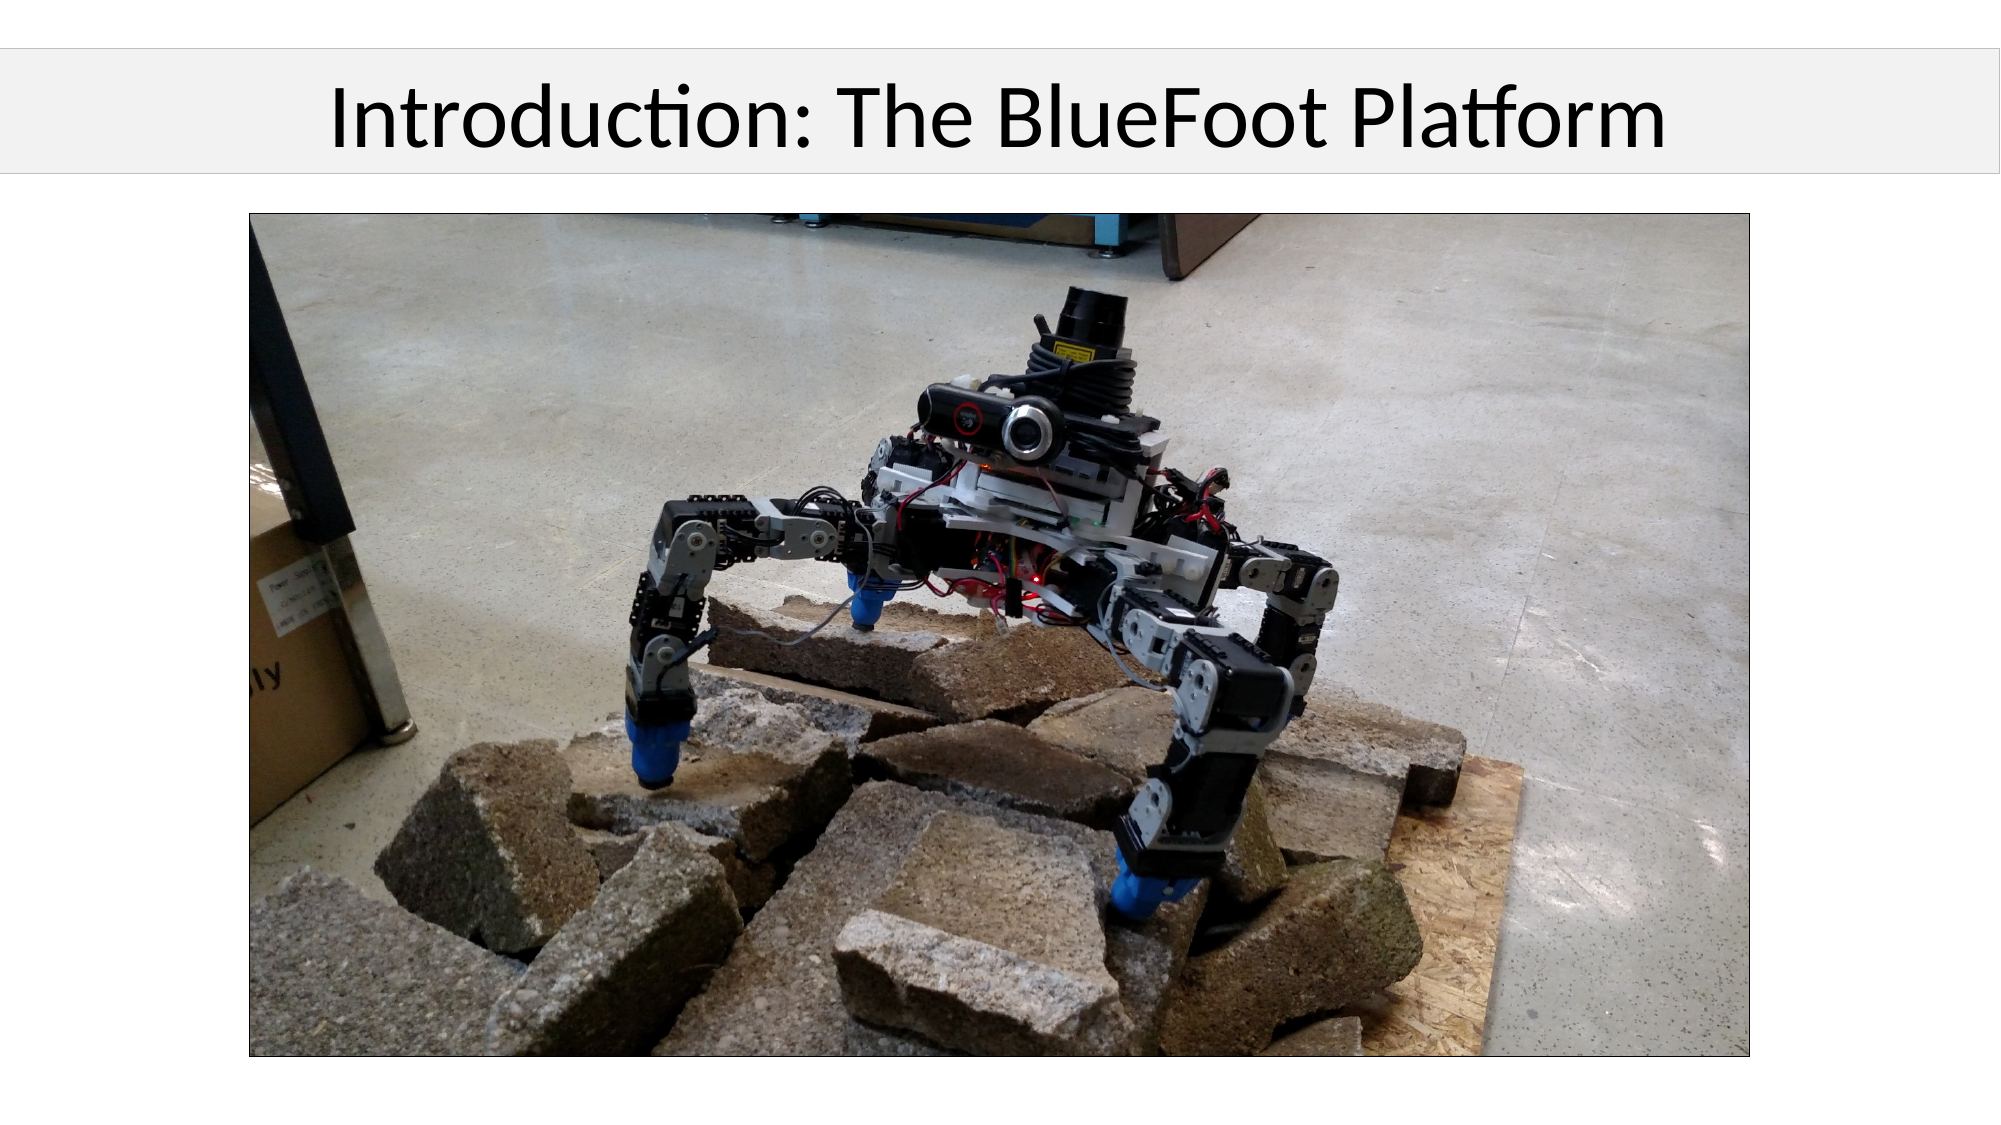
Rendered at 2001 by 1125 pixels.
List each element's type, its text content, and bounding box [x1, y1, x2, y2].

text_box Introduction: The BlueFoot Platform [0, 48, 2000, 174]
picture [249, 213, 1751, 1058]
